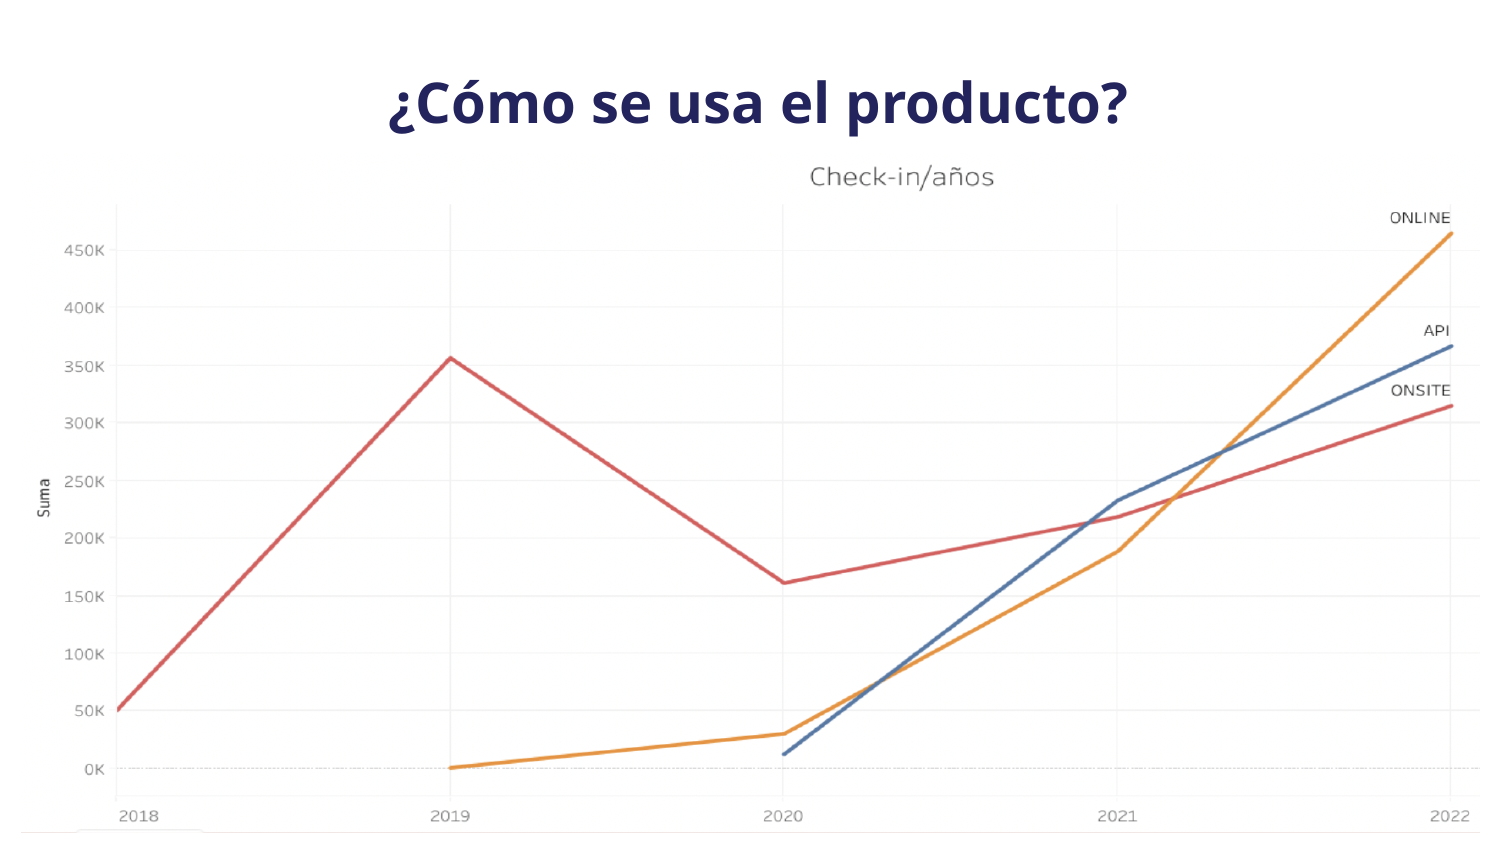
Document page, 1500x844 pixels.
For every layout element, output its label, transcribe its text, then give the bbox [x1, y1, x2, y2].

title ¿Cómo se usa el producto? [136, 68, 1381, 151]
picture [21, 153, 1481, 833]
